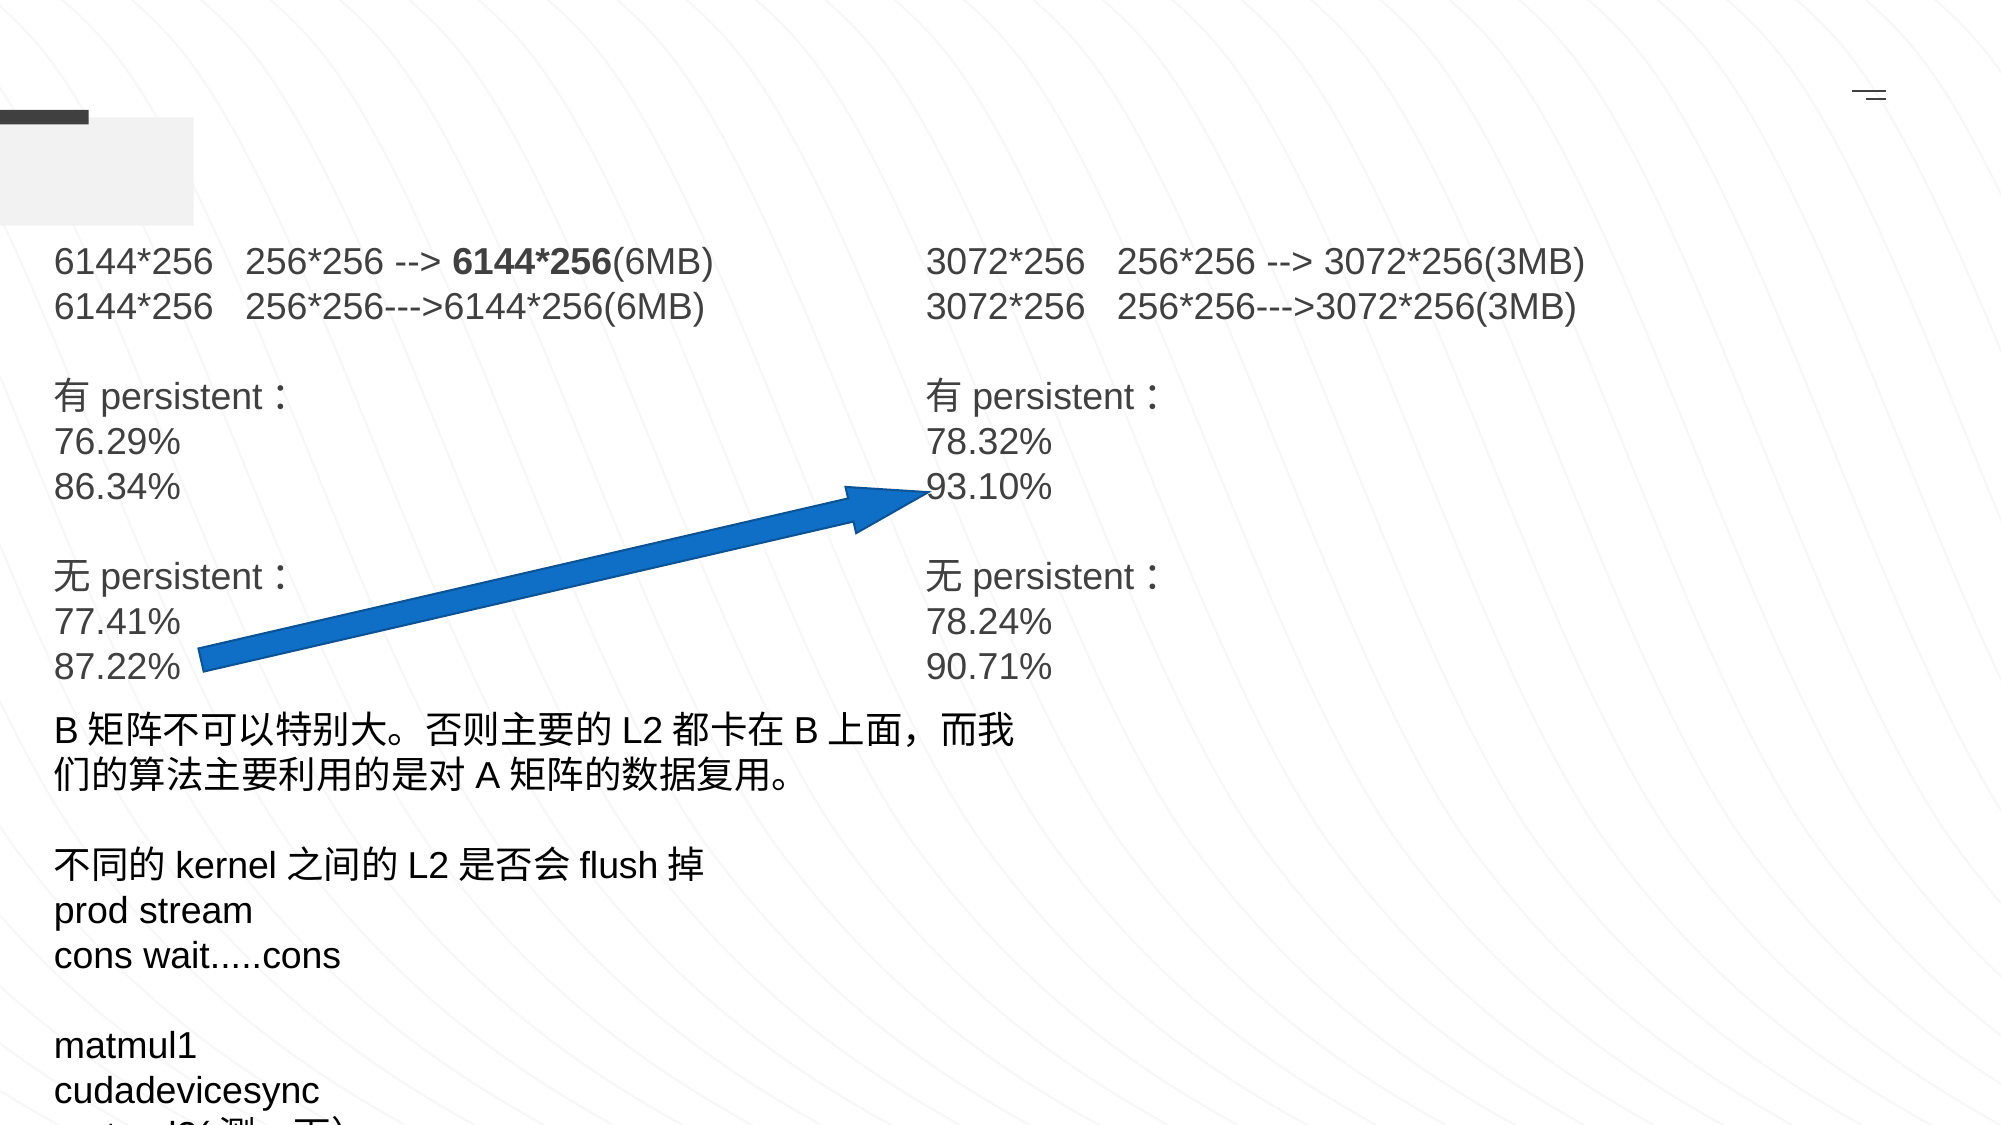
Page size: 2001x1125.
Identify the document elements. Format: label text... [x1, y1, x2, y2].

text_box 6144*256 256*256 --> 6144*256(6MB) 6144*256 256*256--->6144*256(6MB) 有persistent： 76.29% 86.34% 无persistent： 77.41% 87.22% [39, 229, 1852, 784]
text_box B矩阵不可以特别大。否则主要的L2都卡在B上面，而我们的算法主要利用的是对A矩阵的数据复用。 不同的kernel之间的L2是否会flush掉 prod stream cons wait.....cons matmul1 cudadevicesync matmul2(测一下） [39, 698, 1040, 1125]
text_box [197, 485, 932, 673]
text_box 3072*256 256*256 --> 3072*256(3MB) 3072*256 256*256--->3072*256(3MB) 有persistent： 78.32% 93.10% 无persistent： 78.24% 90.71% [911, 229, 1911, 694]
